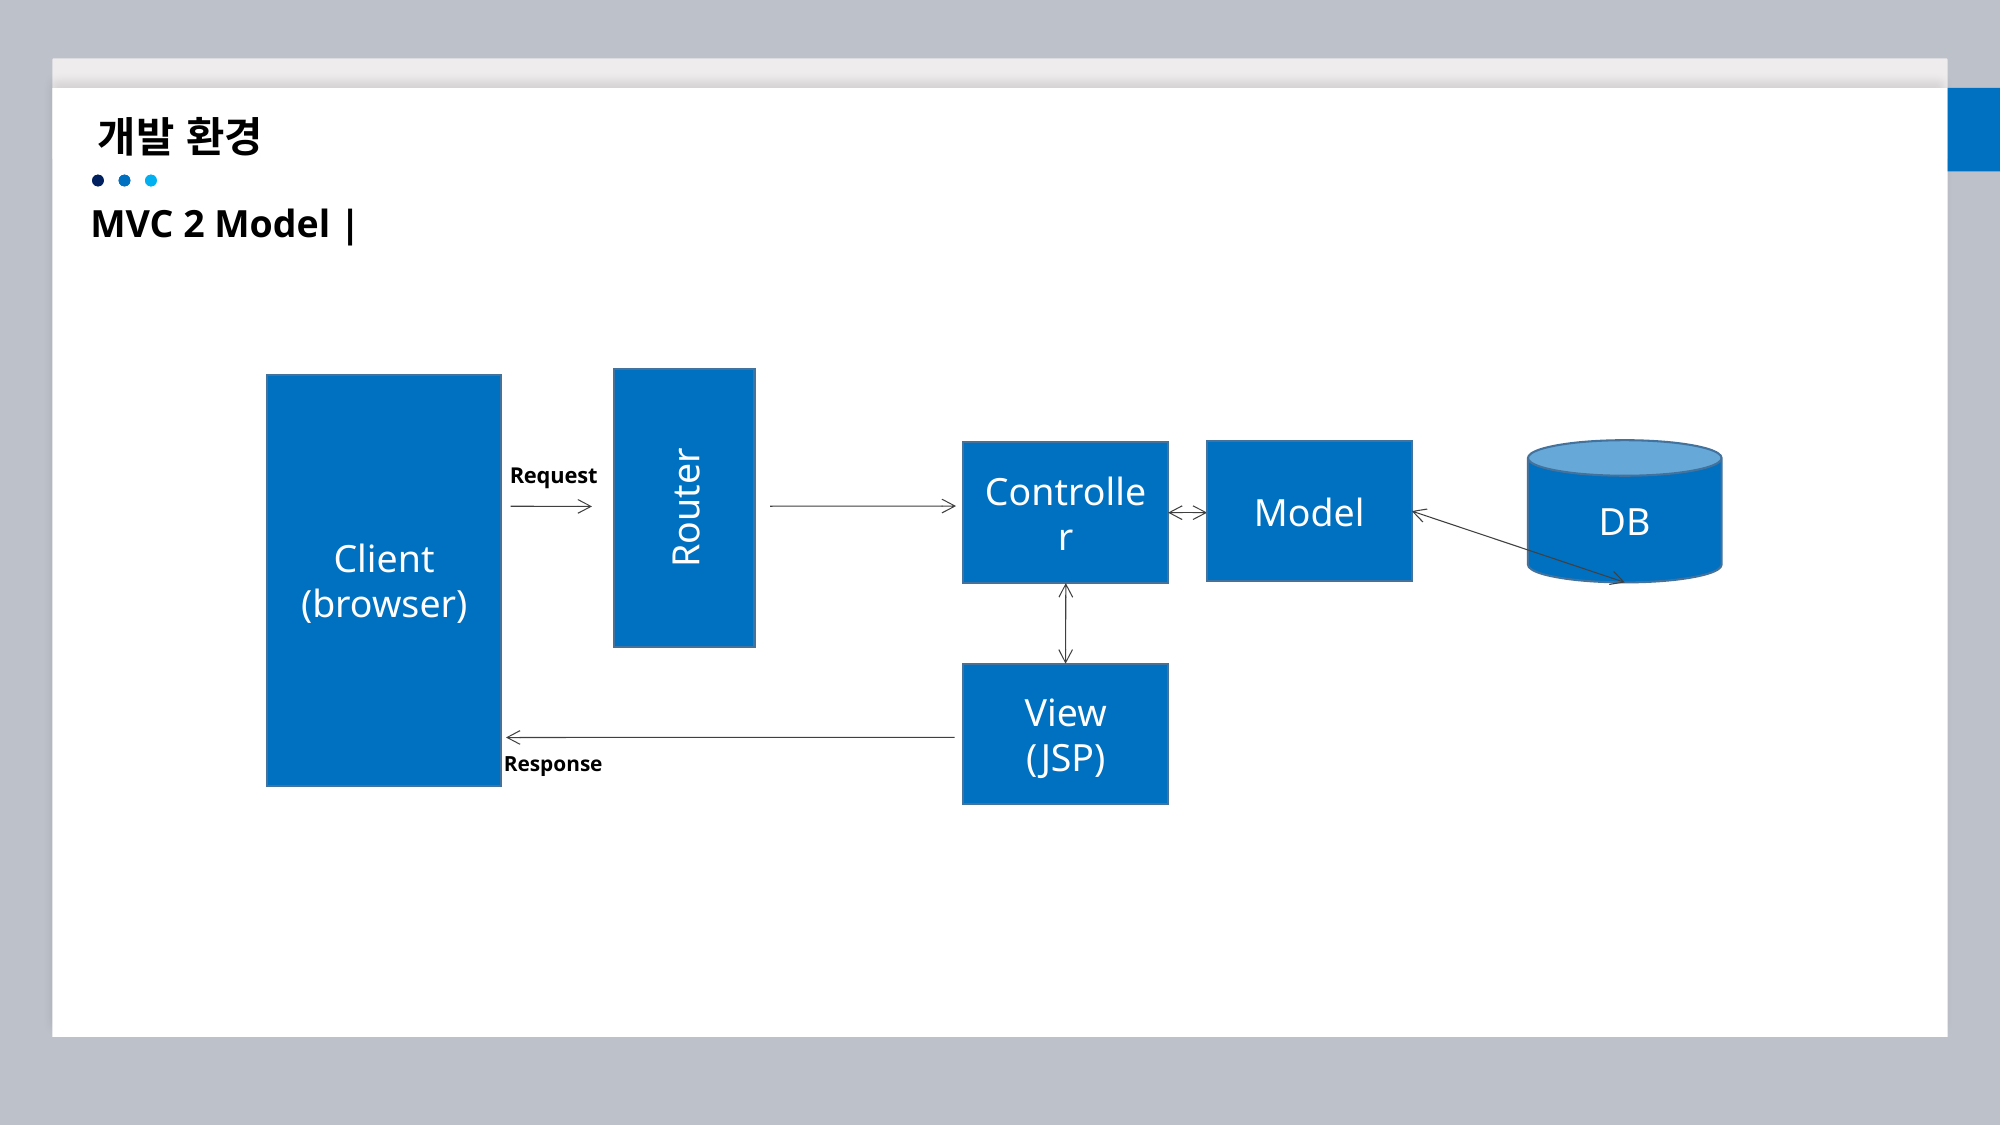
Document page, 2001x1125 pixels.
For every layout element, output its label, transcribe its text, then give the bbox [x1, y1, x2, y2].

text_box MVC 2 Model | [75, 193, 377, 253]
text_box [1947, 87, 2000, 172]
text_box [90, 173, 105, 188]
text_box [266, 368, 1722, 805]
text_box 개발 환경 [82, 103, 279, 169]
text_box [117, 173, 132, 188]
text_box [143, 173, 158, 188]
